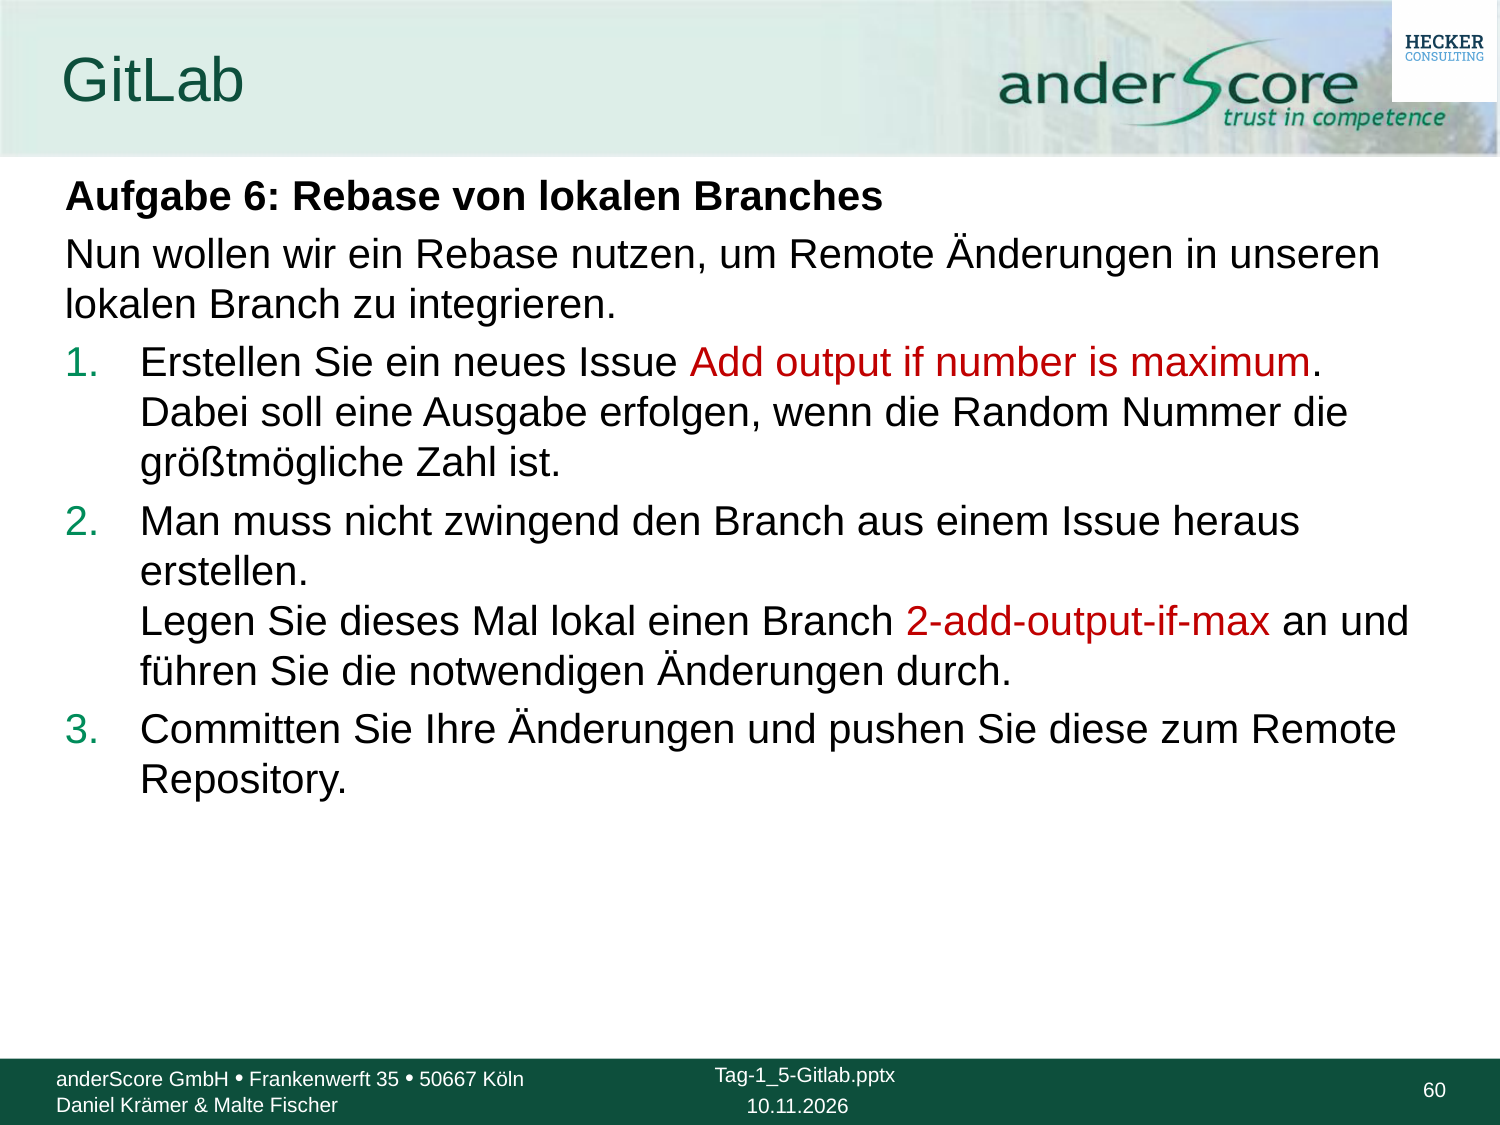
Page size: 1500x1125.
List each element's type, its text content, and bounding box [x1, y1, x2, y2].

list Aufgabe 6: Rebase von lokalen Branches Nun wollen wir ein Rebase nutzen, um Remote Änderungen in unseren lokalen Branch zu integrieren. Erstellen Sie ein neues Issue Add output if number is maximum. Dabei soll eine Ausgabe erfolgen, wenn die Random Nummer die größtmögliche Zahl ist. Man muss nicht zwingend den Branch aus einem Issue heraus erstellen. Legen Sie dieses Mal lokal einen Branch 2-add-output-if-max an und führen Sie die notwendigen Änderungen durch. Committen Sie Ihre Änderungen und pushen Sie diese zum Remote Repository. [49, 160, 1447, 1047]
picture [0, 0, 1500, 157]
title GitLab [46, 23, 975, 140]
